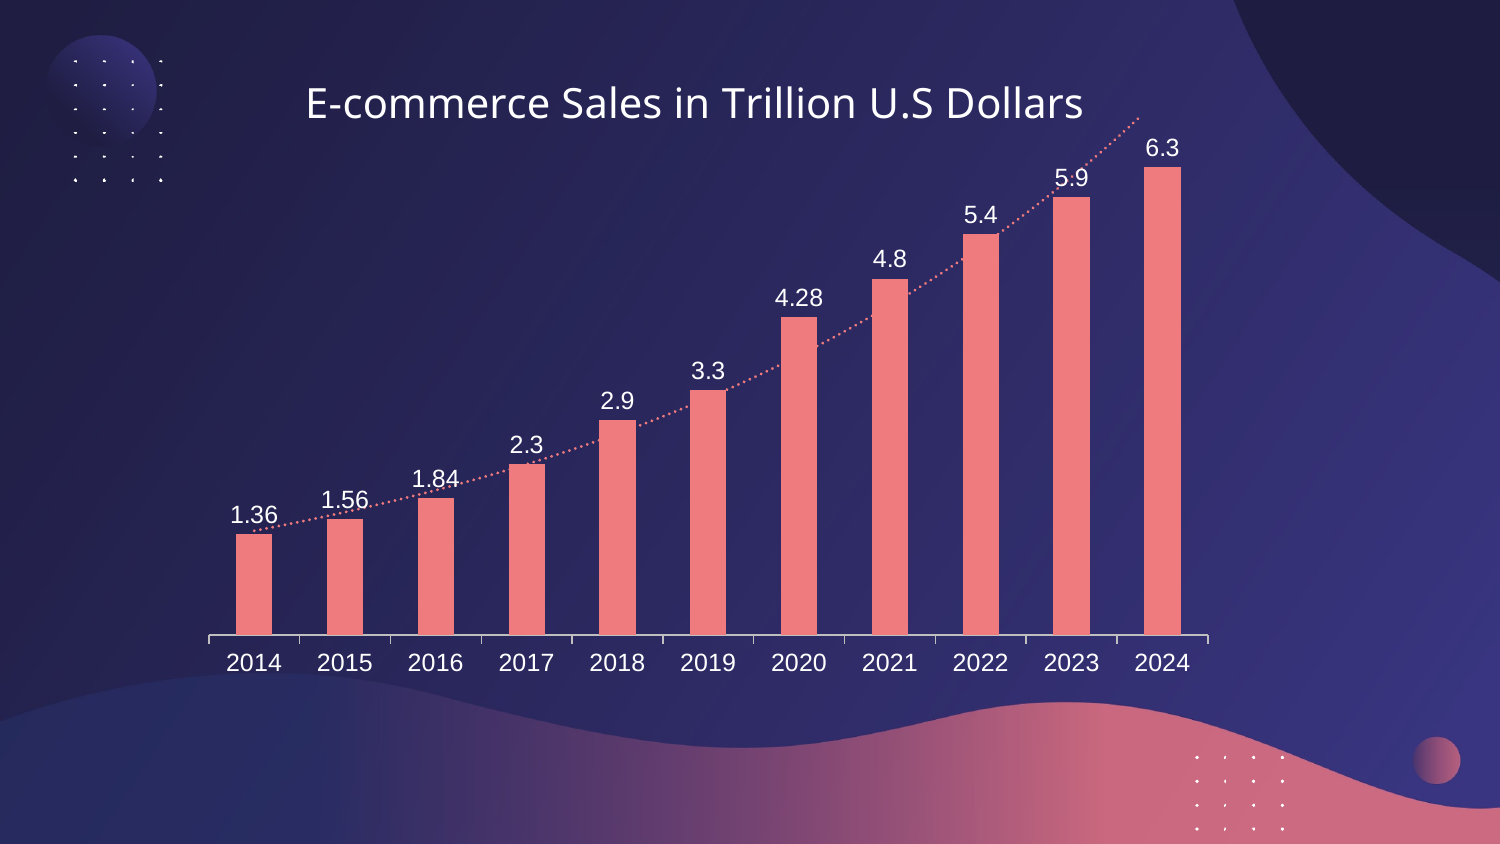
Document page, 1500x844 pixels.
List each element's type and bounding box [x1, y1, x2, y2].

chart [133, 45, 1300, 762]
picture [0, 0, 1500, 844]
text_box [1194, 755, 1285, 844]
text_box [73, 60, 163, 183]
